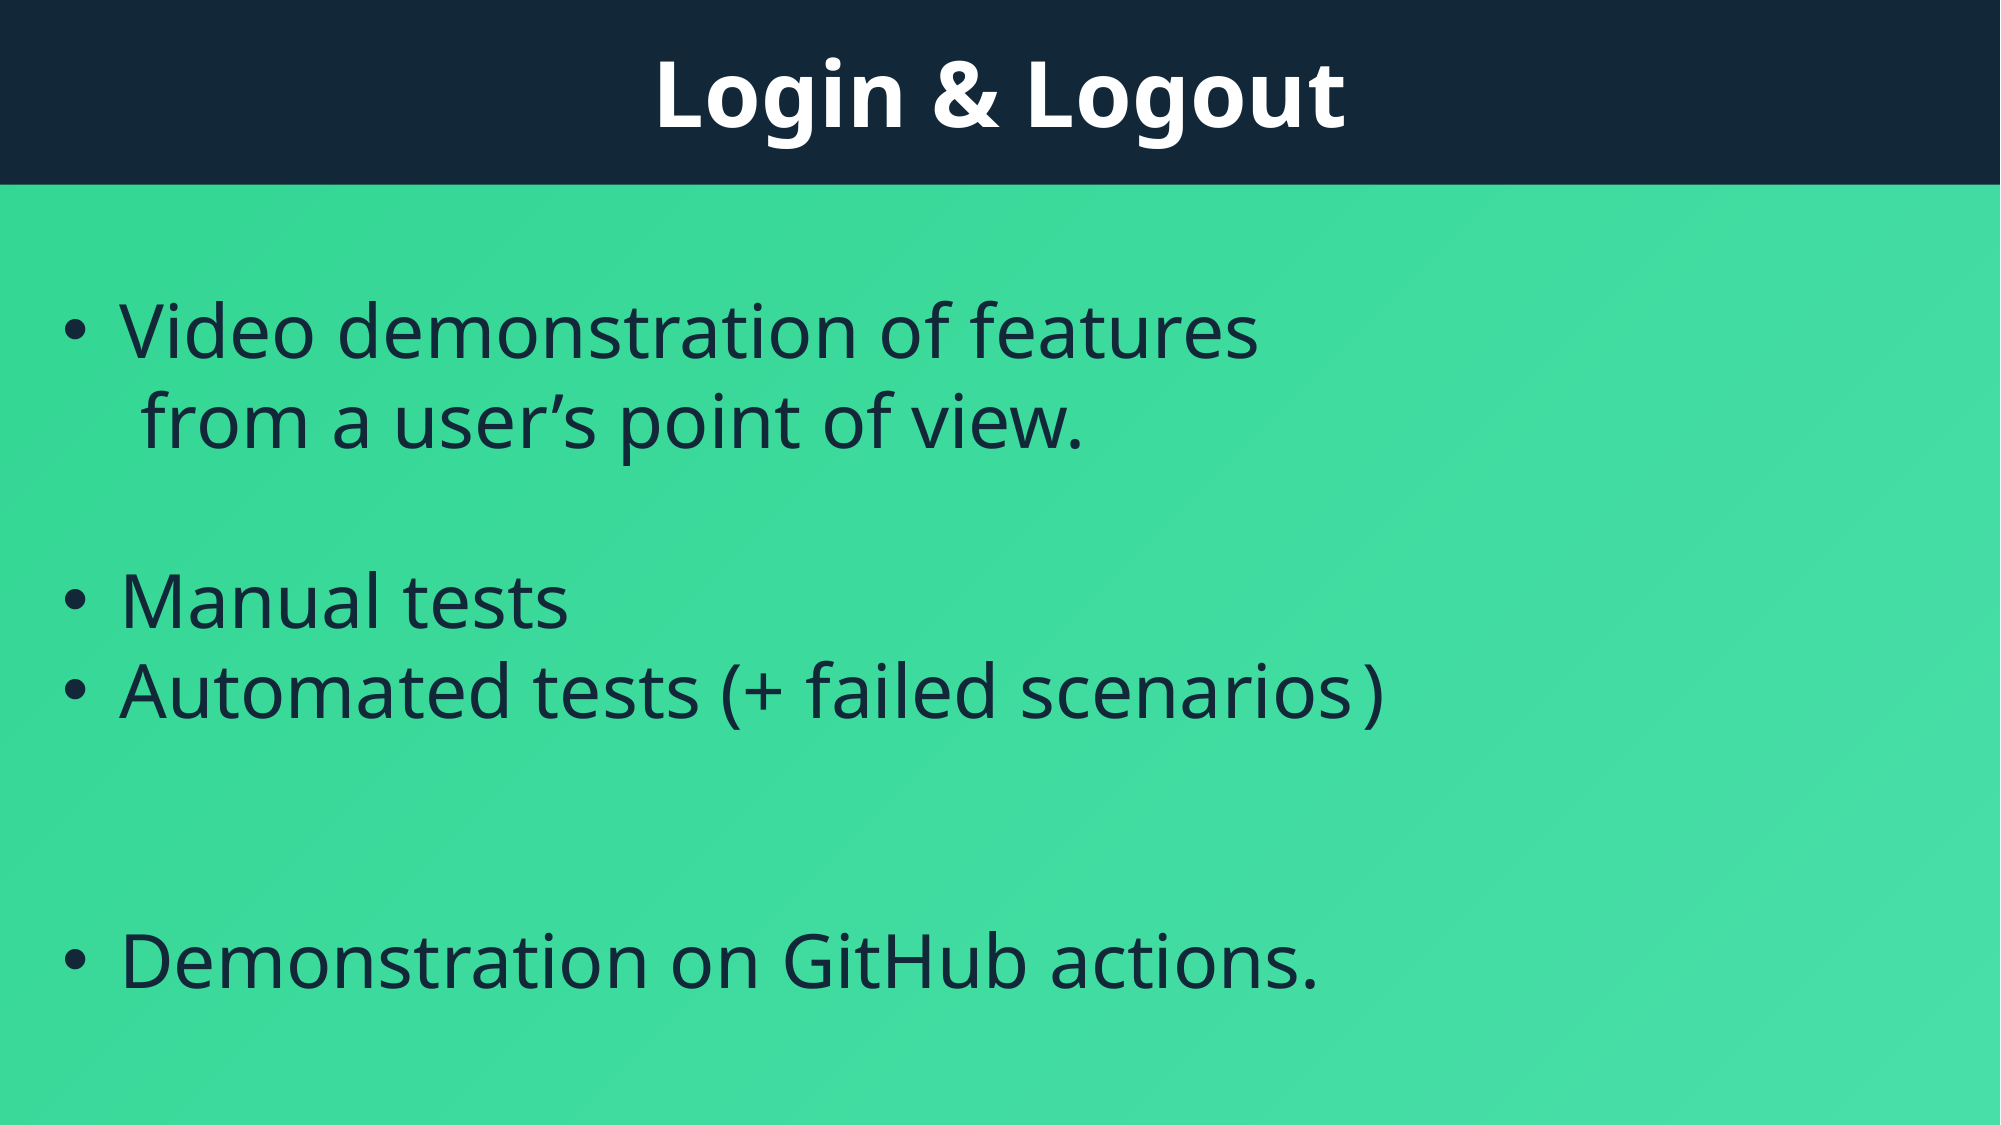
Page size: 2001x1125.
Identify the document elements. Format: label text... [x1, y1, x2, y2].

text_box [0, 0, 2000, 186]
title Login & Logout [137, 35, 1863, 161]
text_box Video demonstration of features from a user’s point of view. Manual tests Automated tests (+ failed scenarios ) Demonstration on GitHub actions. [48, 276, 1966, 1102]
